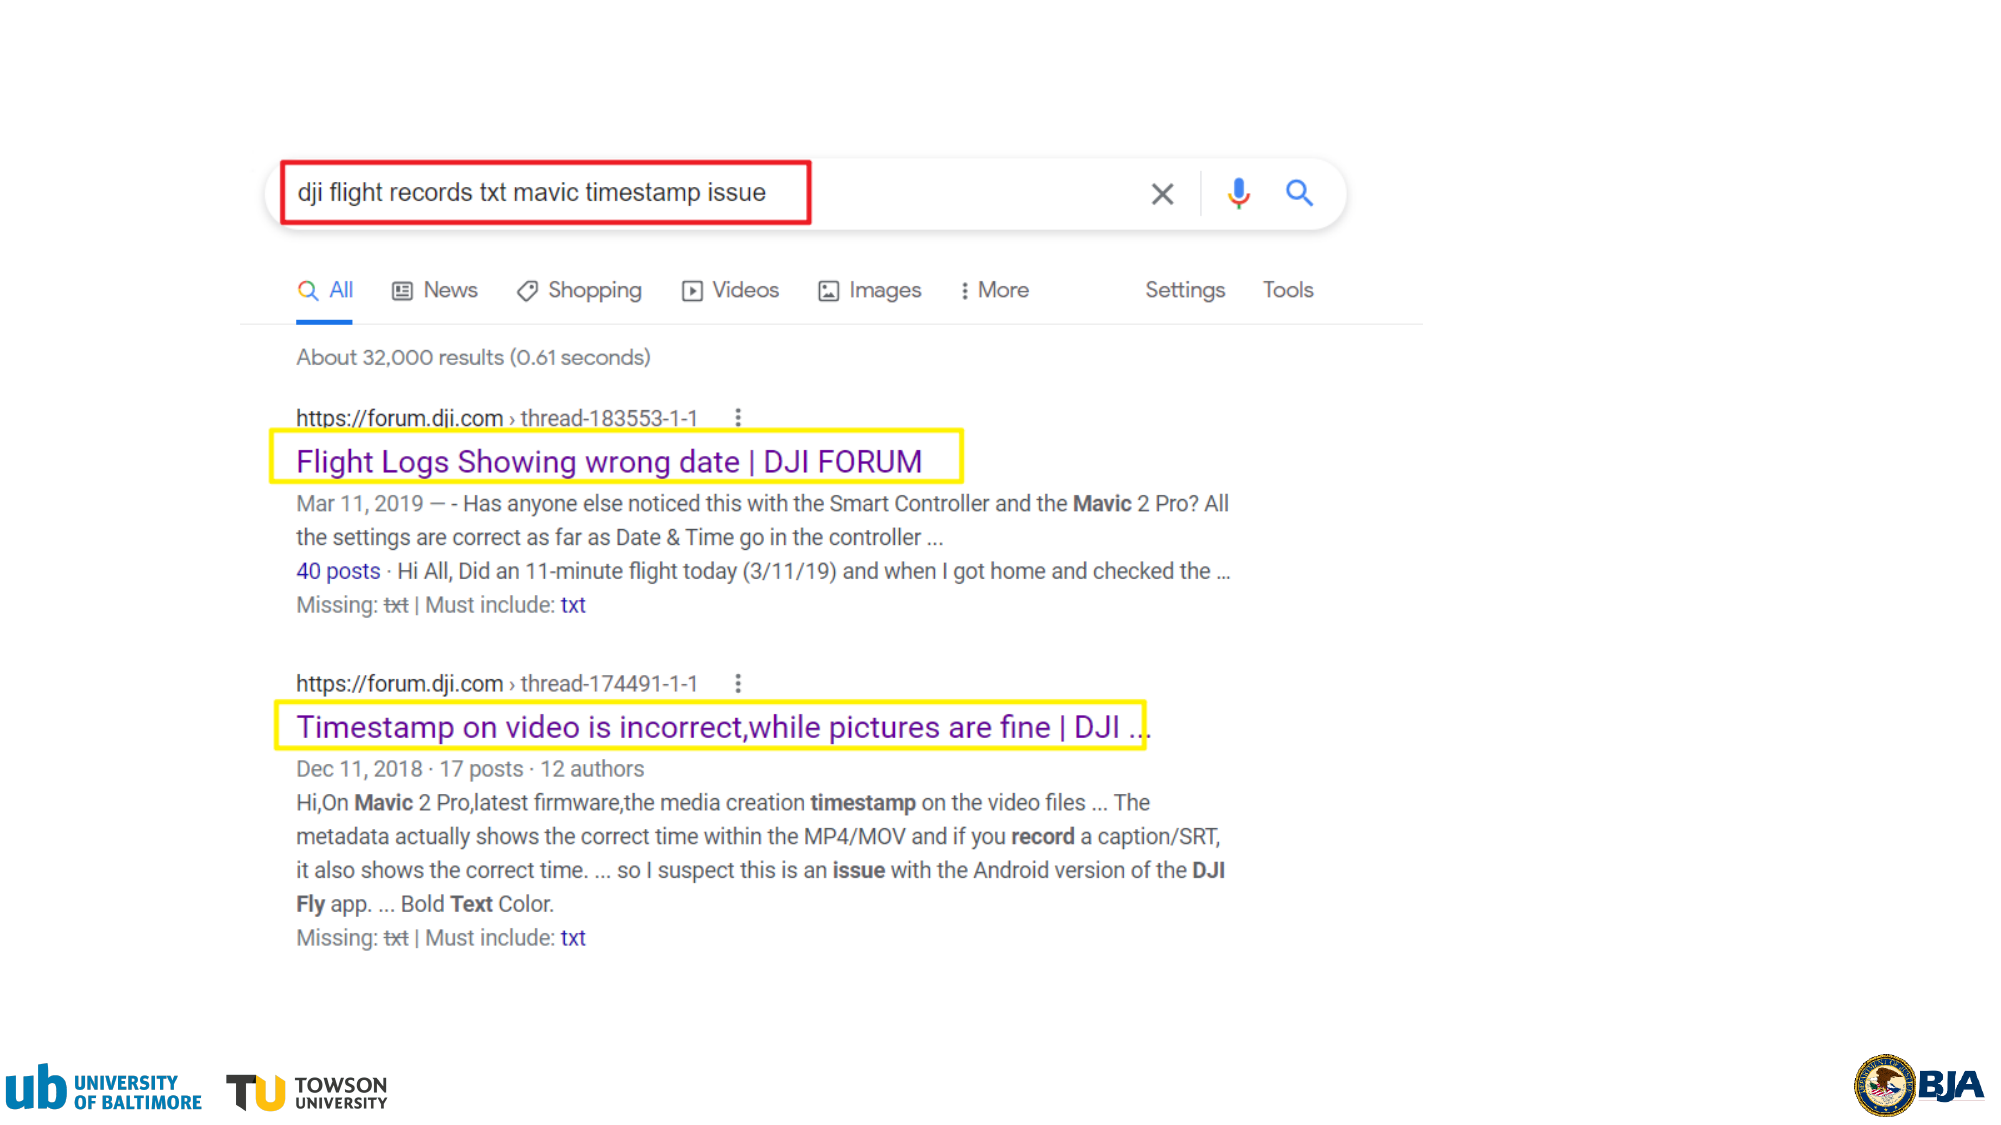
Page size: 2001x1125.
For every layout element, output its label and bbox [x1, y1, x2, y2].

picture [240, 136, 1423, 962]
picture [1854, 1054, 1986, 1117]
picture [0, 1031, 407, 1125]
